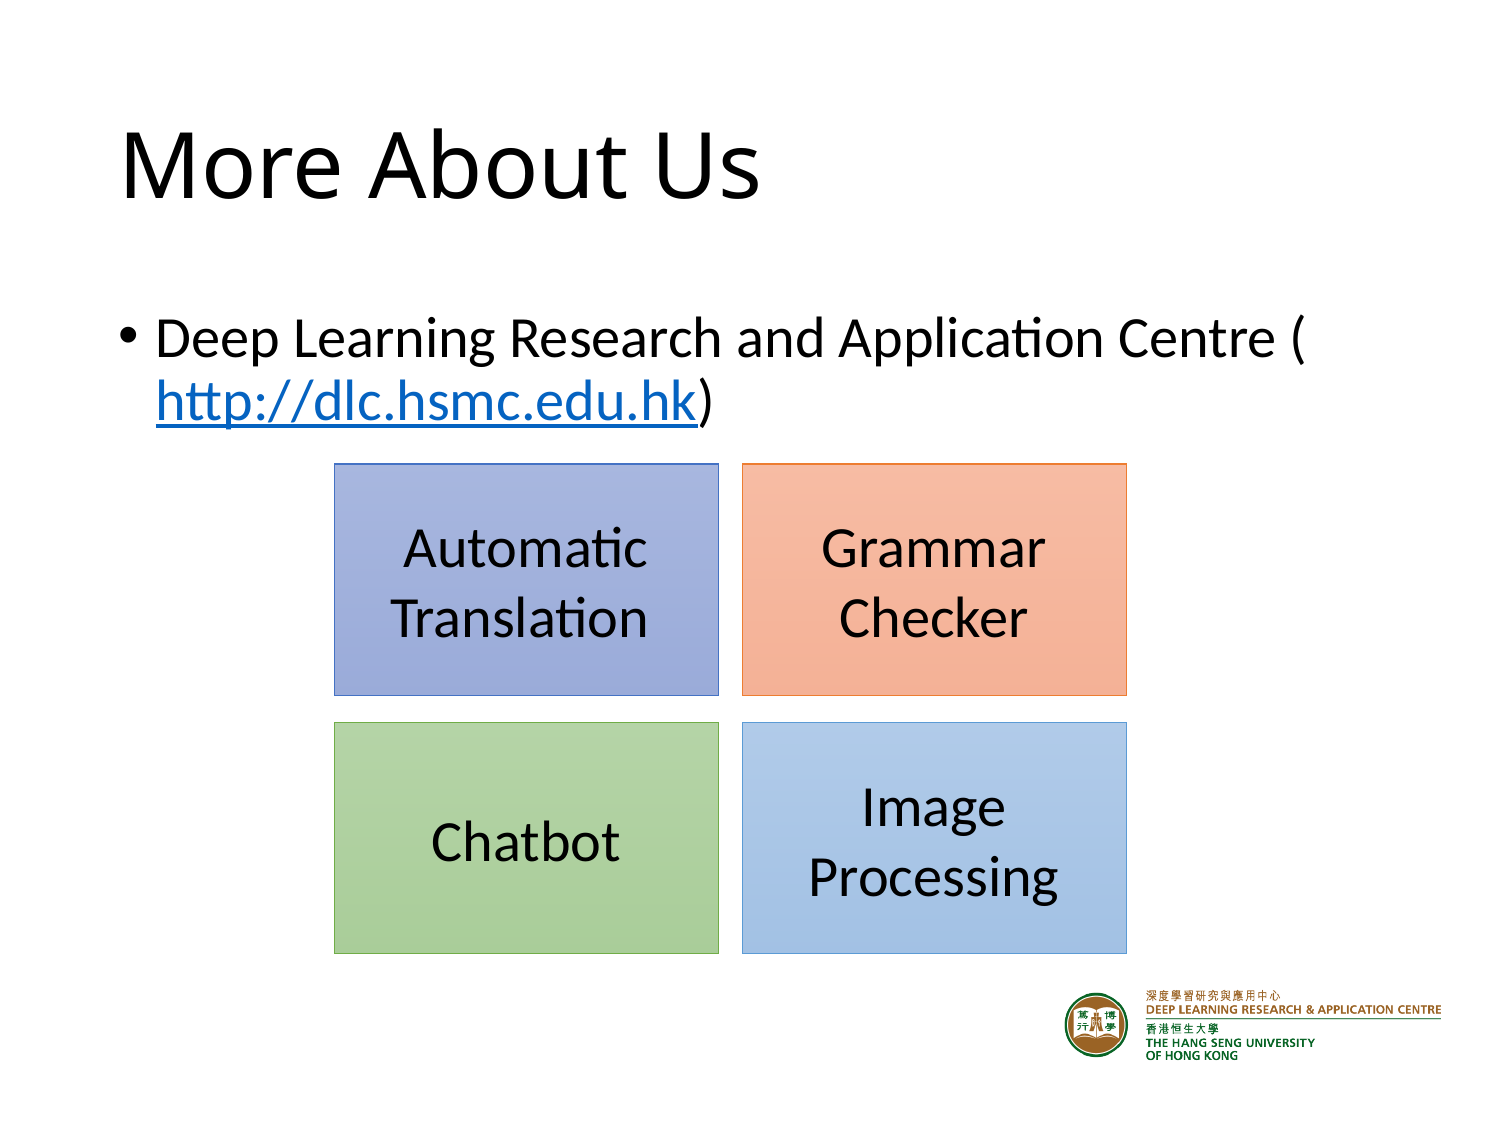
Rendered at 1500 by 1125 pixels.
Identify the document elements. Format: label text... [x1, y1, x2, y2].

text_box Automatic Translation [334, 463, 719, 696]
text_box Image Processing [742, 722, 1127, 954]
title More About Us [103, 59, 1397, 278]
text_box Chatbot [334, 722, 719, 954]
picture [1056, 975, 1459, 1074]
list Deep Learning Research and Application Centre (http://dlc.hsmc.edu.hk) [103, 299, 1397, 1014]
text_box Grammar Checker [742, 463, 1127, 696]
